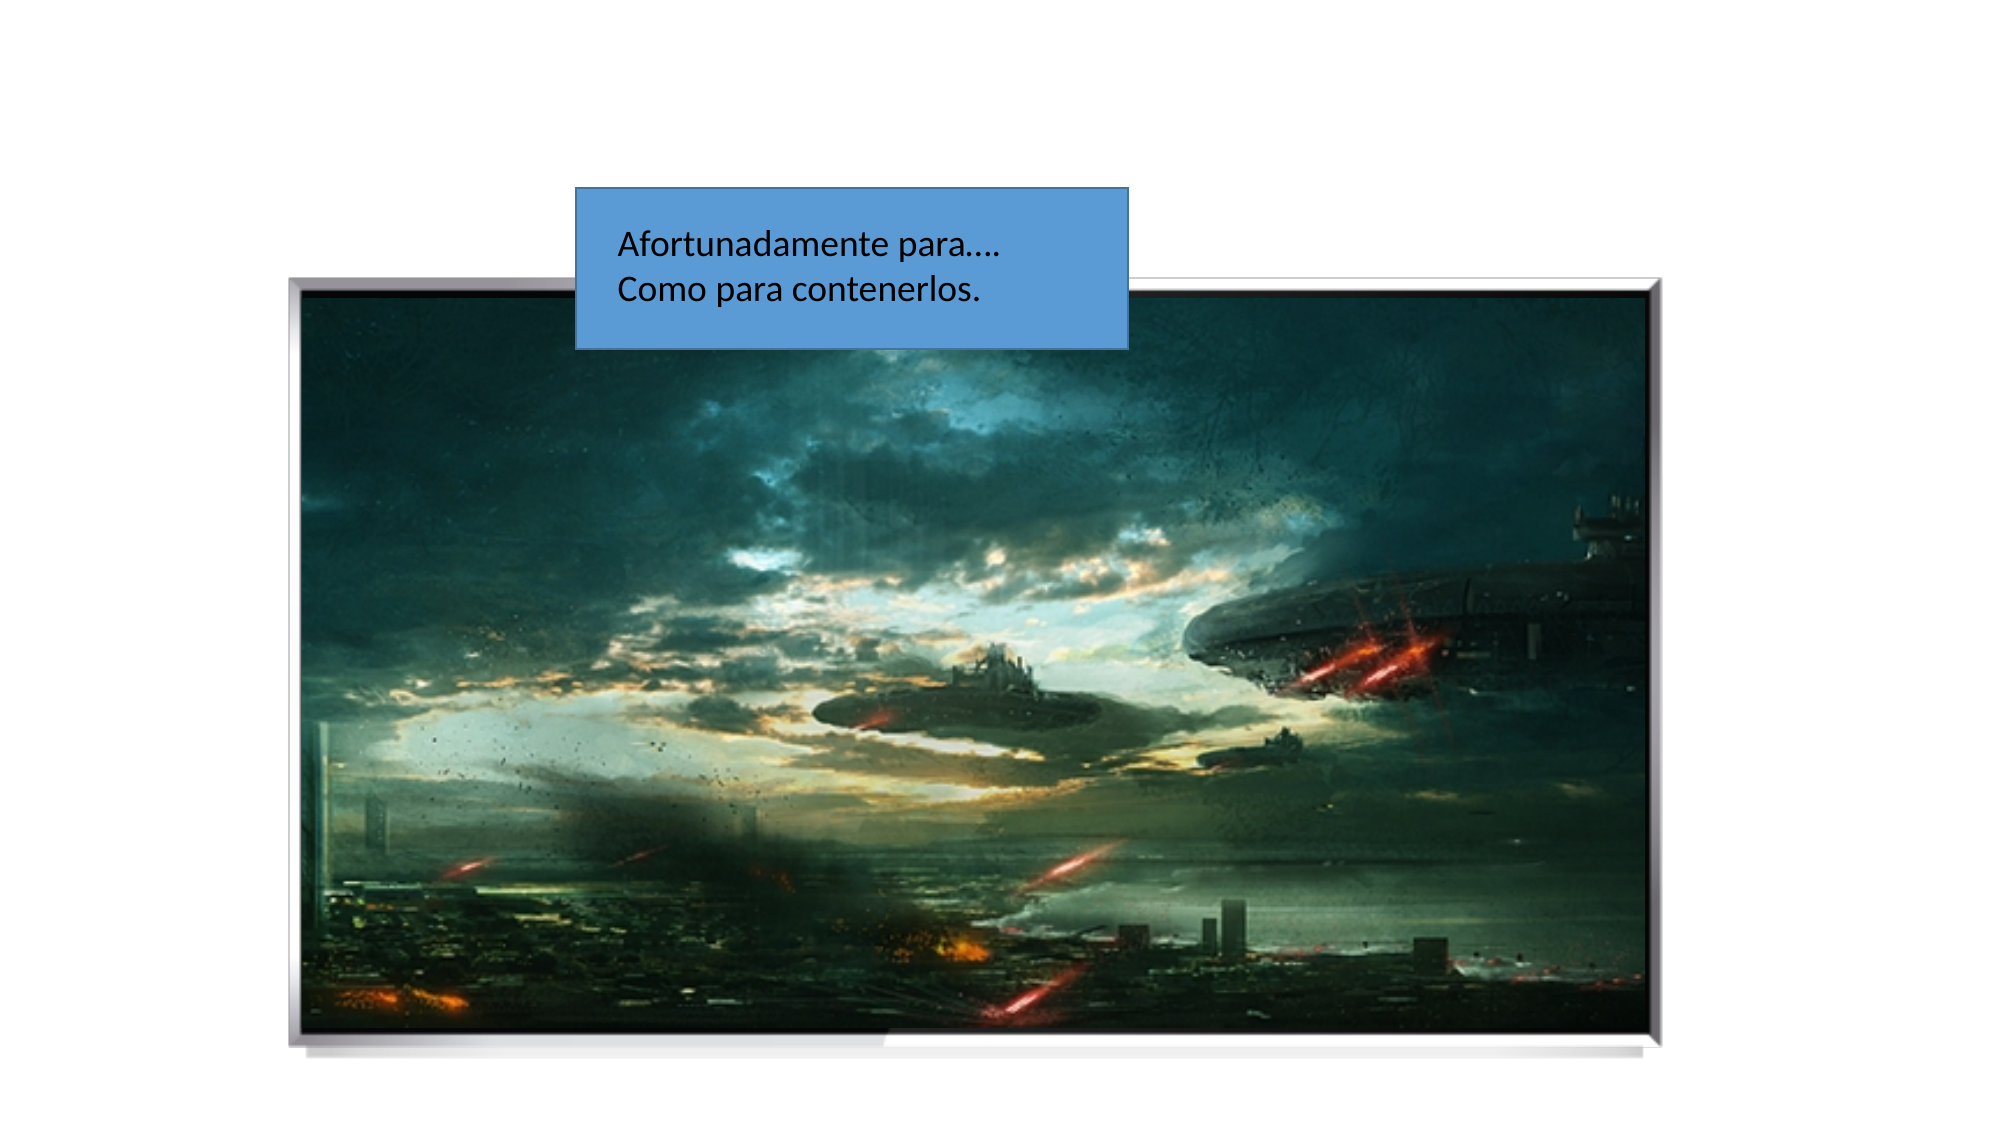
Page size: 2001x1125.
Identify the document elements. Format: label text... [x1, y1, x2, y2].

text_box Afortunadamente para…. Como para contenerlos. [602, 212, 1114, 268]
picture [279, 268, 1671, 1067]
text_box [575, 187, 1129, 268]
